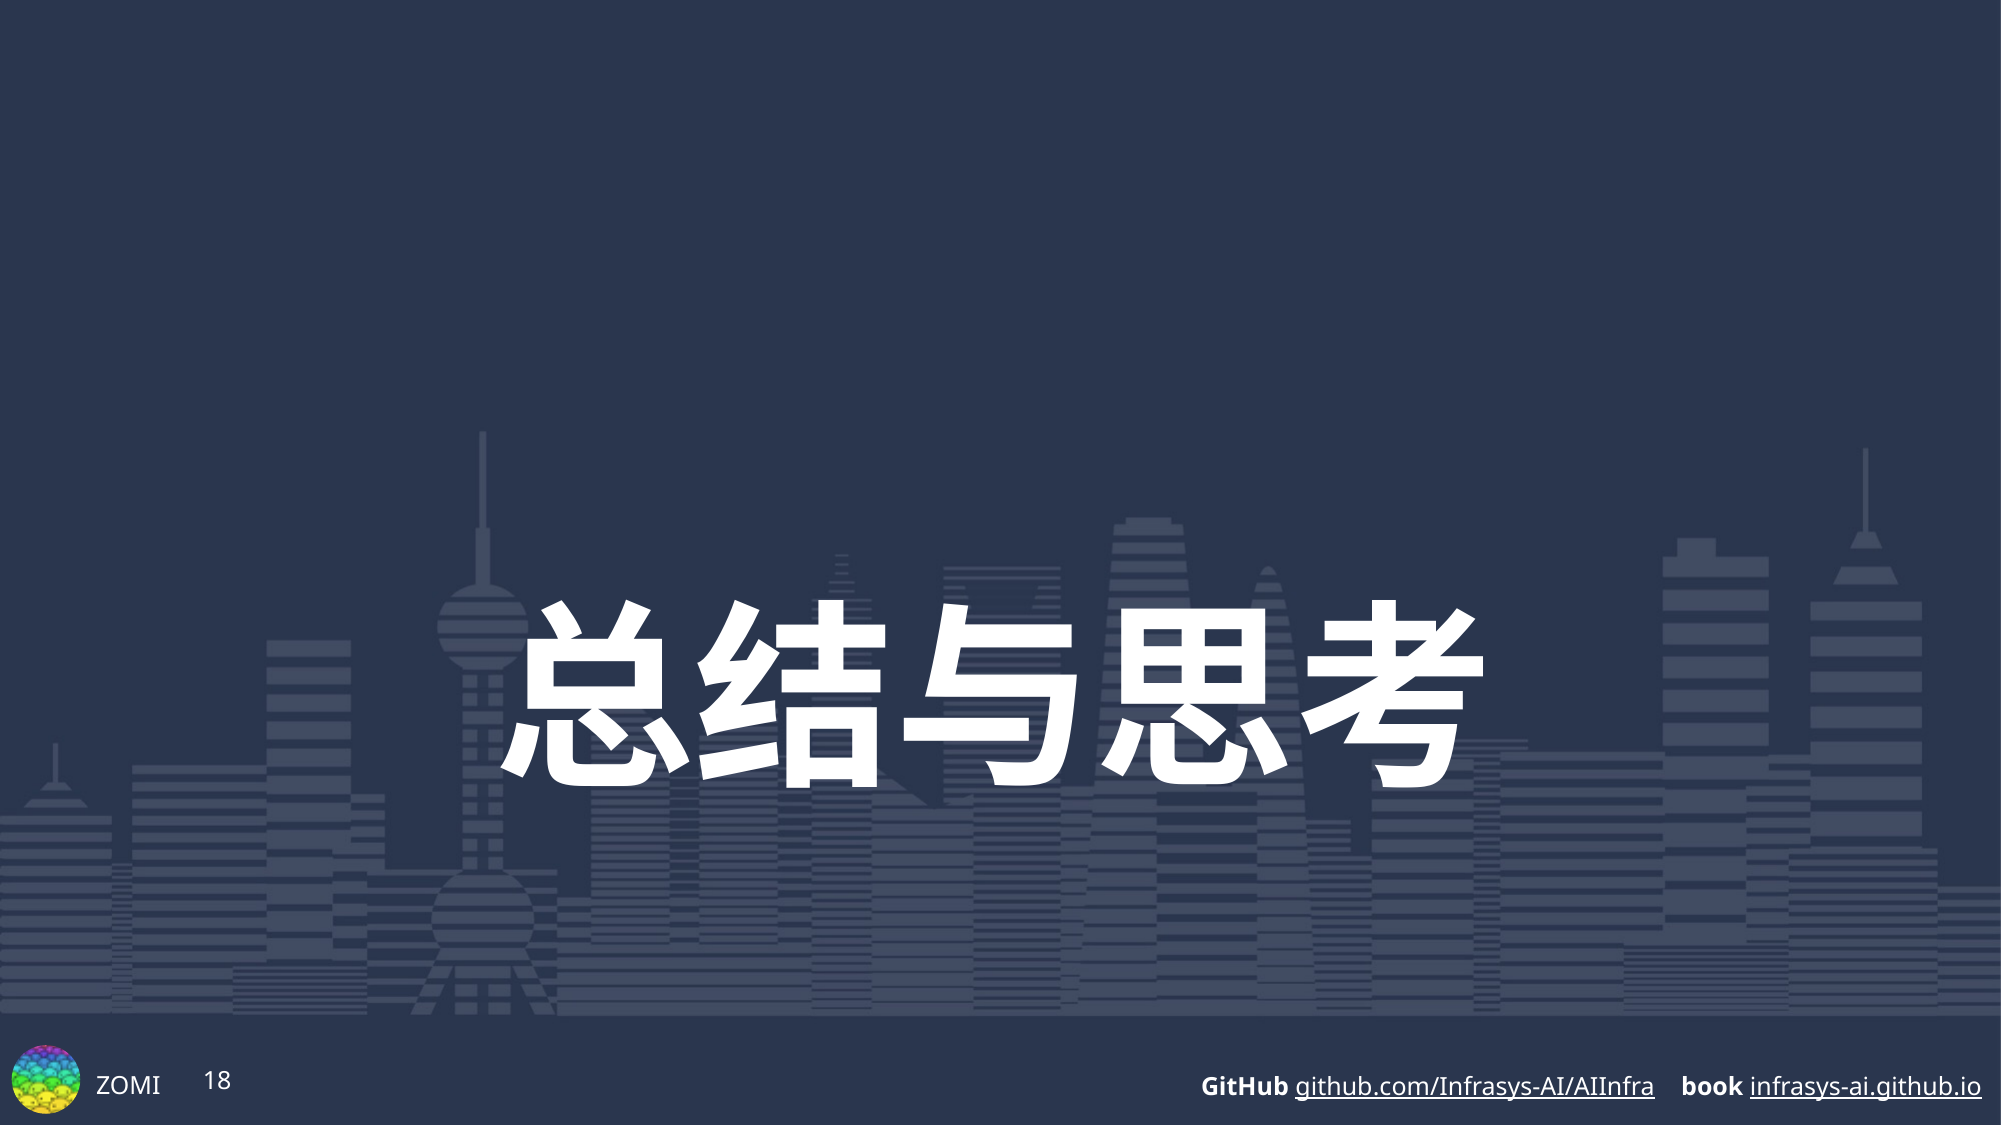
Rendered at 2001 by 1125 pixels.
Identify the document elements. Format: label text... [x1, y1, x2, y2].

list 总结与思考 [79, 394, 1910, 986]
picture [0, 0, 2001, 1125]
